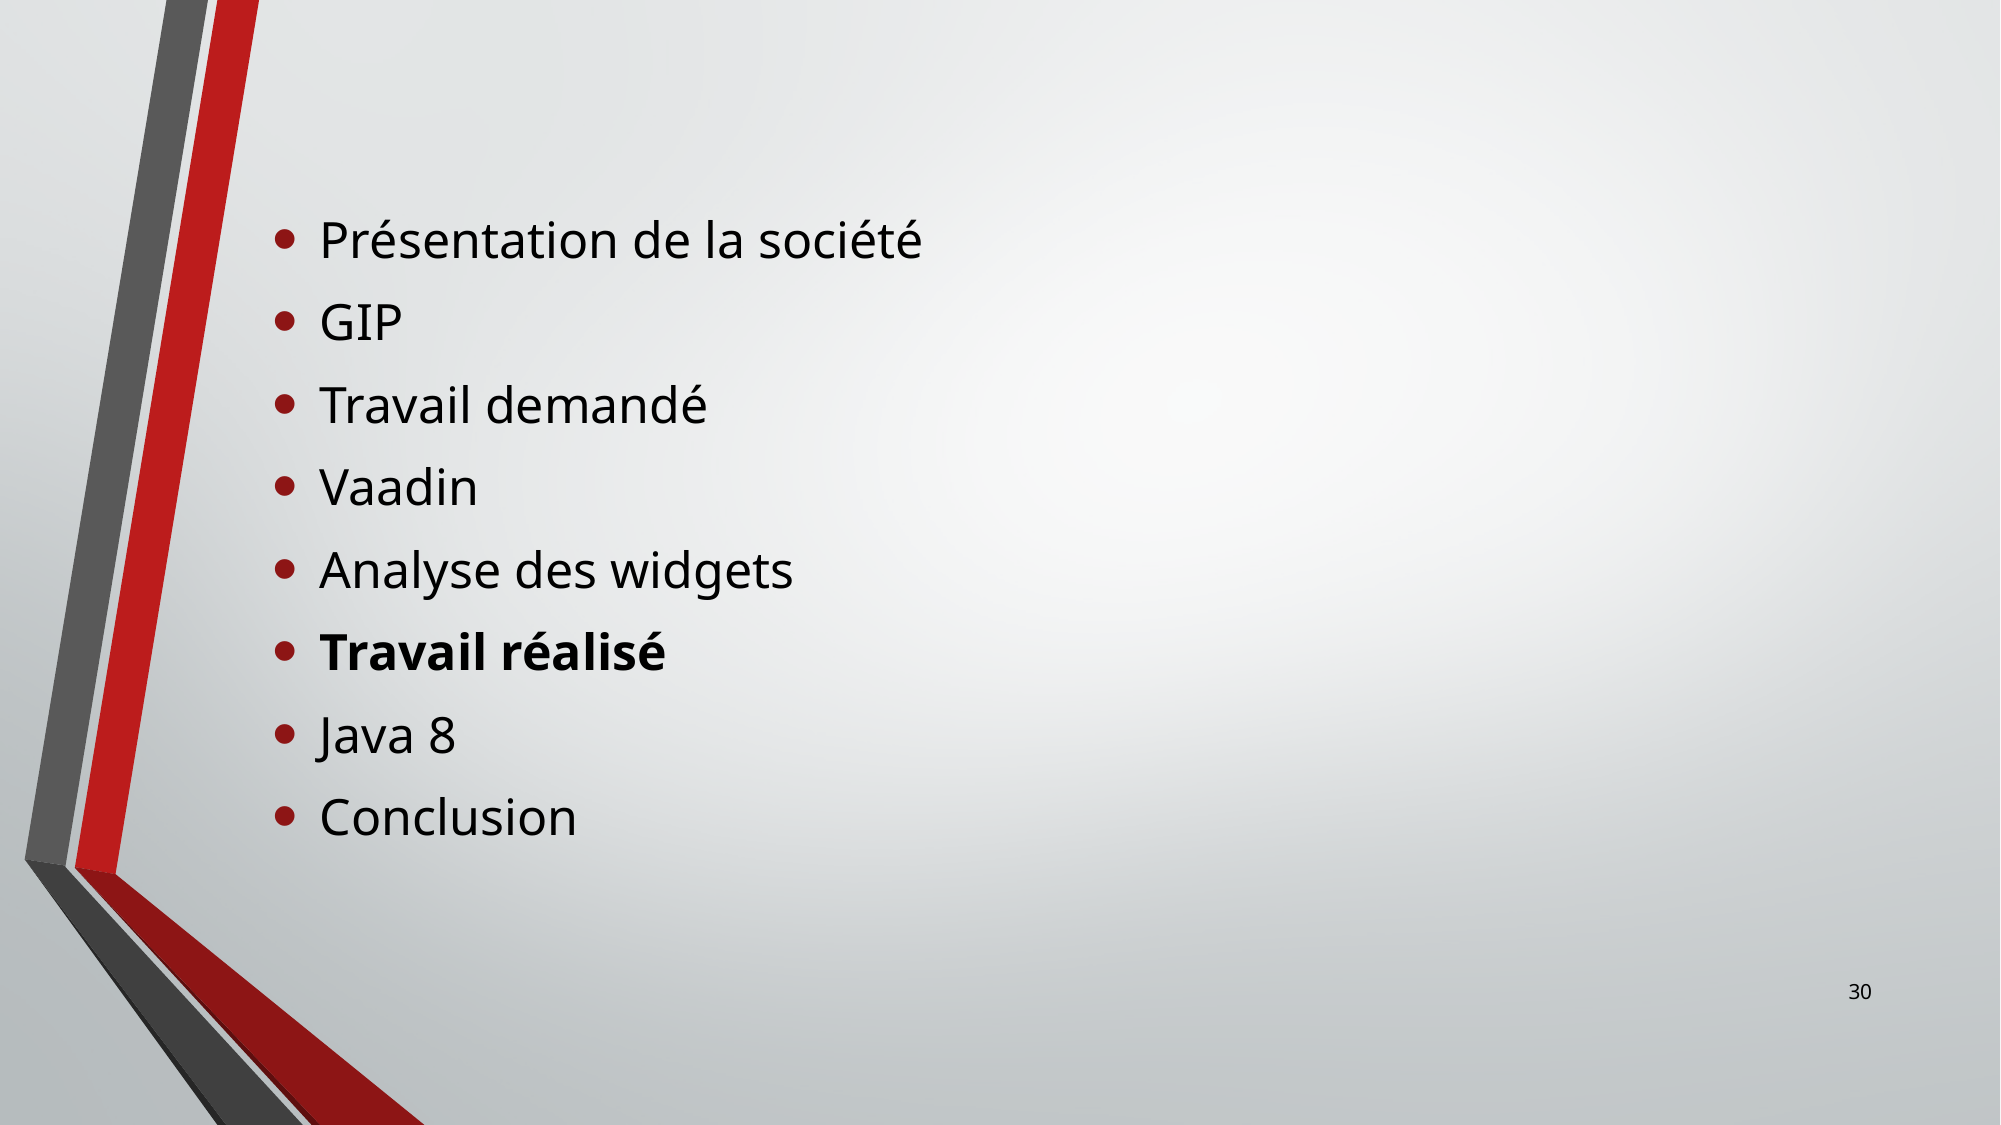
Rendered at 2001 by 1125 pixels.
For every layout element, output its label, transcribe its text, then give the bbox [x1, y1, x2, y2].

slide_number 30 [1796, 962, 1887, 1023]
list Présentation de la société GIP Travail demandé Vaadin Analyse des widgets Travail réalisé Java 8 Conclusion [257, 173, 1983, 881]
